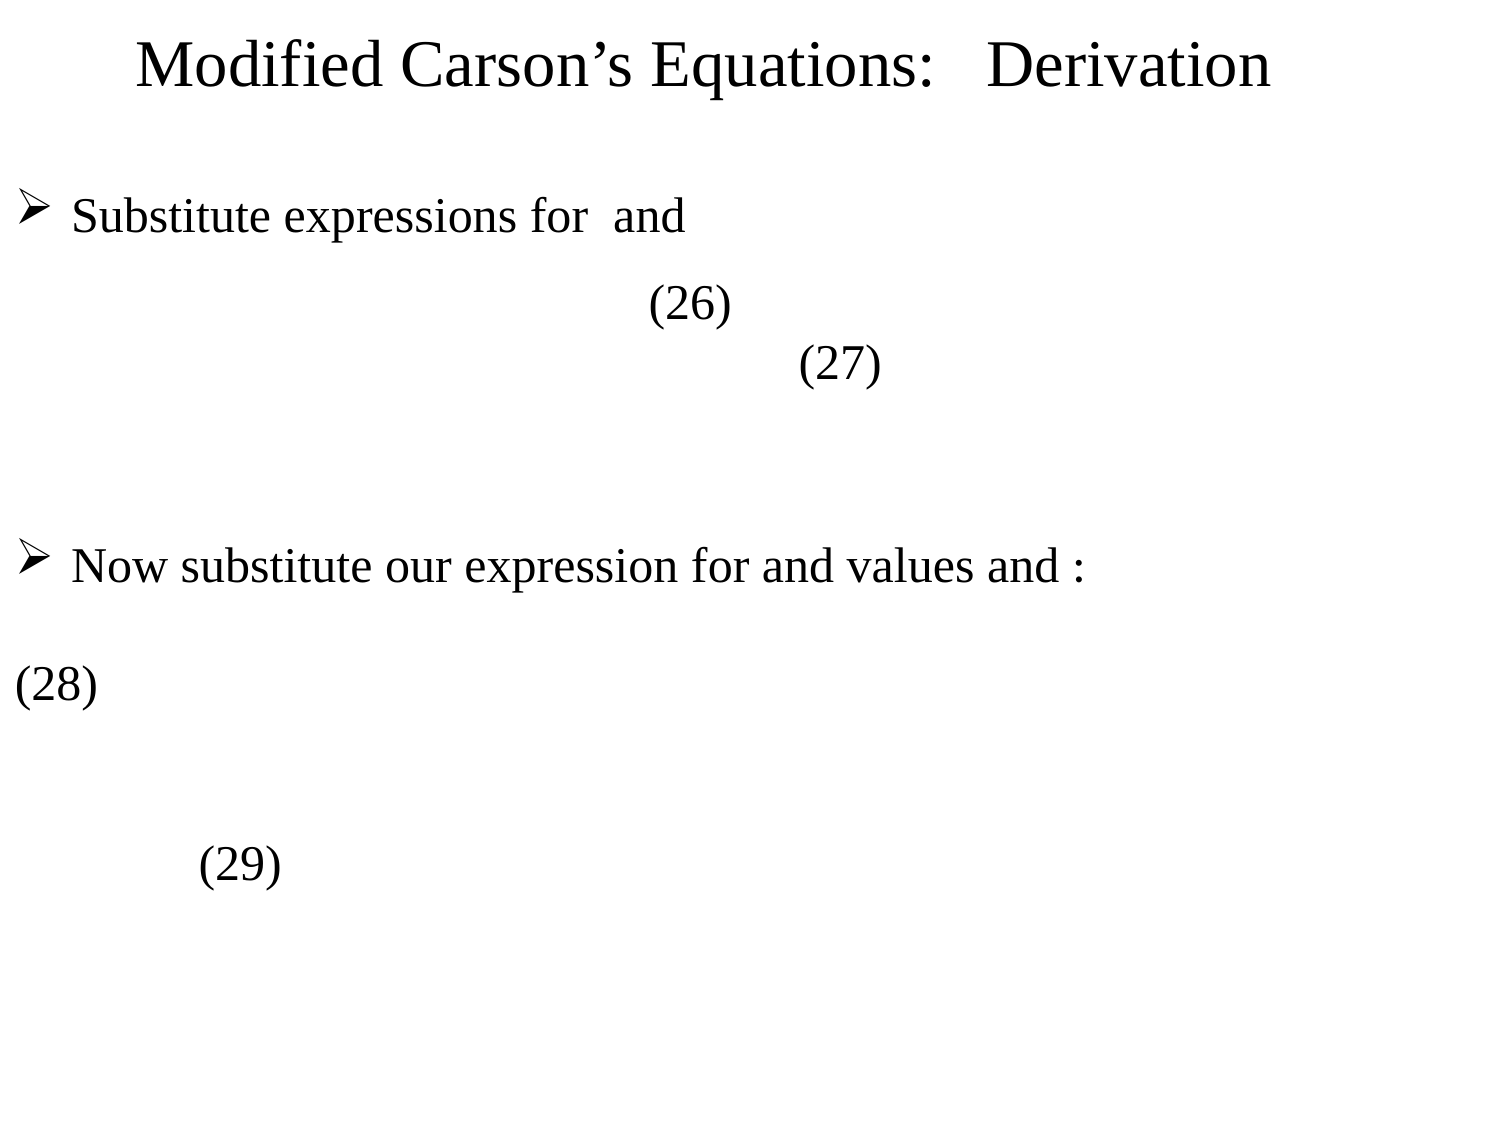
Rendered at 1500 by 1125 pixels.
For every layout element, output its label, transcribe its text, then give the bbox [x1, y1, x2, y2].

text_box Modified Carson’s Equations: Derivation [21, 12, 1388, 158]
